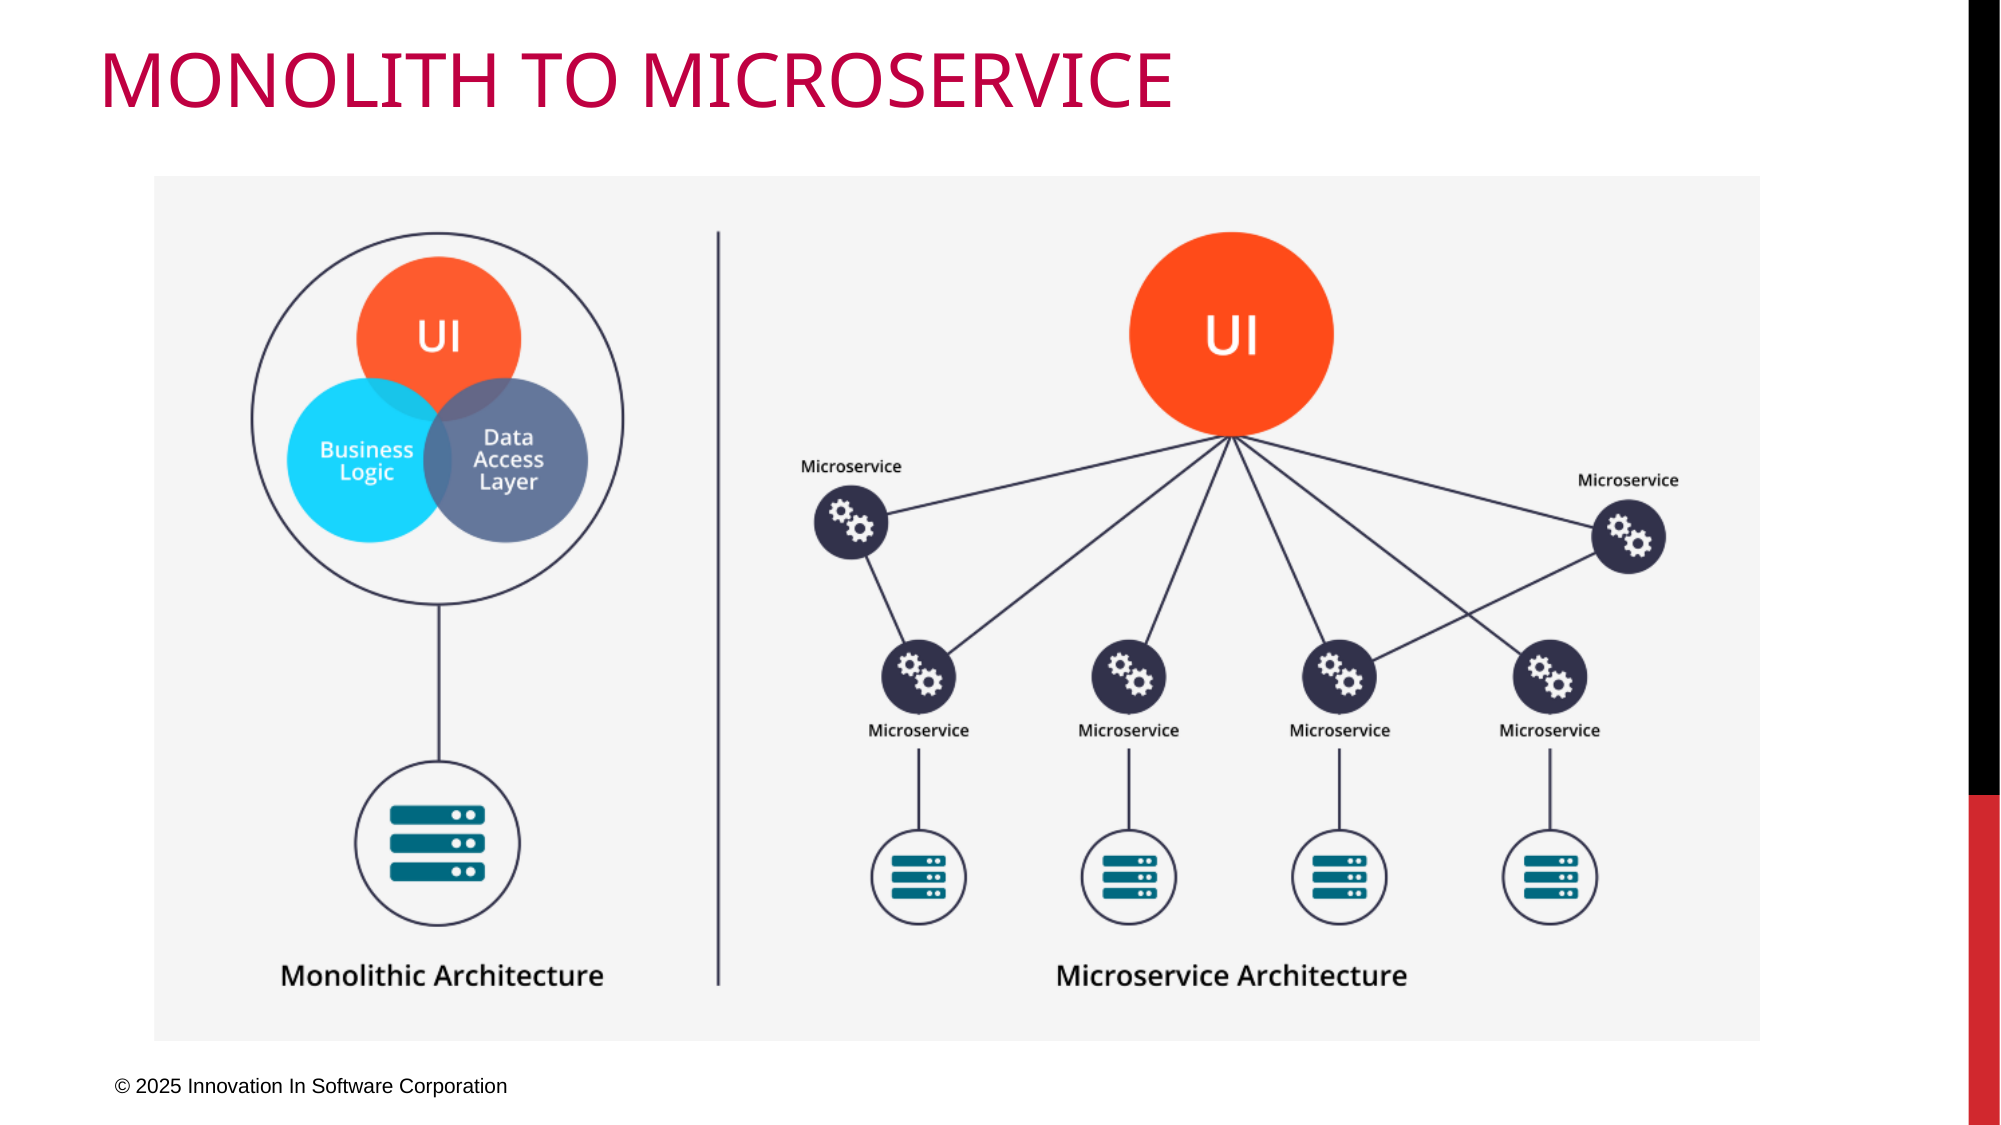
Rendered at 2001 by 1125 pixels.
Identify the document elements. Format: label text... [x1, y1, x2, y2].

footer © 2025 Innovation In Software Corporation [99, 1065, 850, 1112]
title Monolith to Microservice [98, 0, 1923, 186]
picture [153, 176, 1760, 1041]
